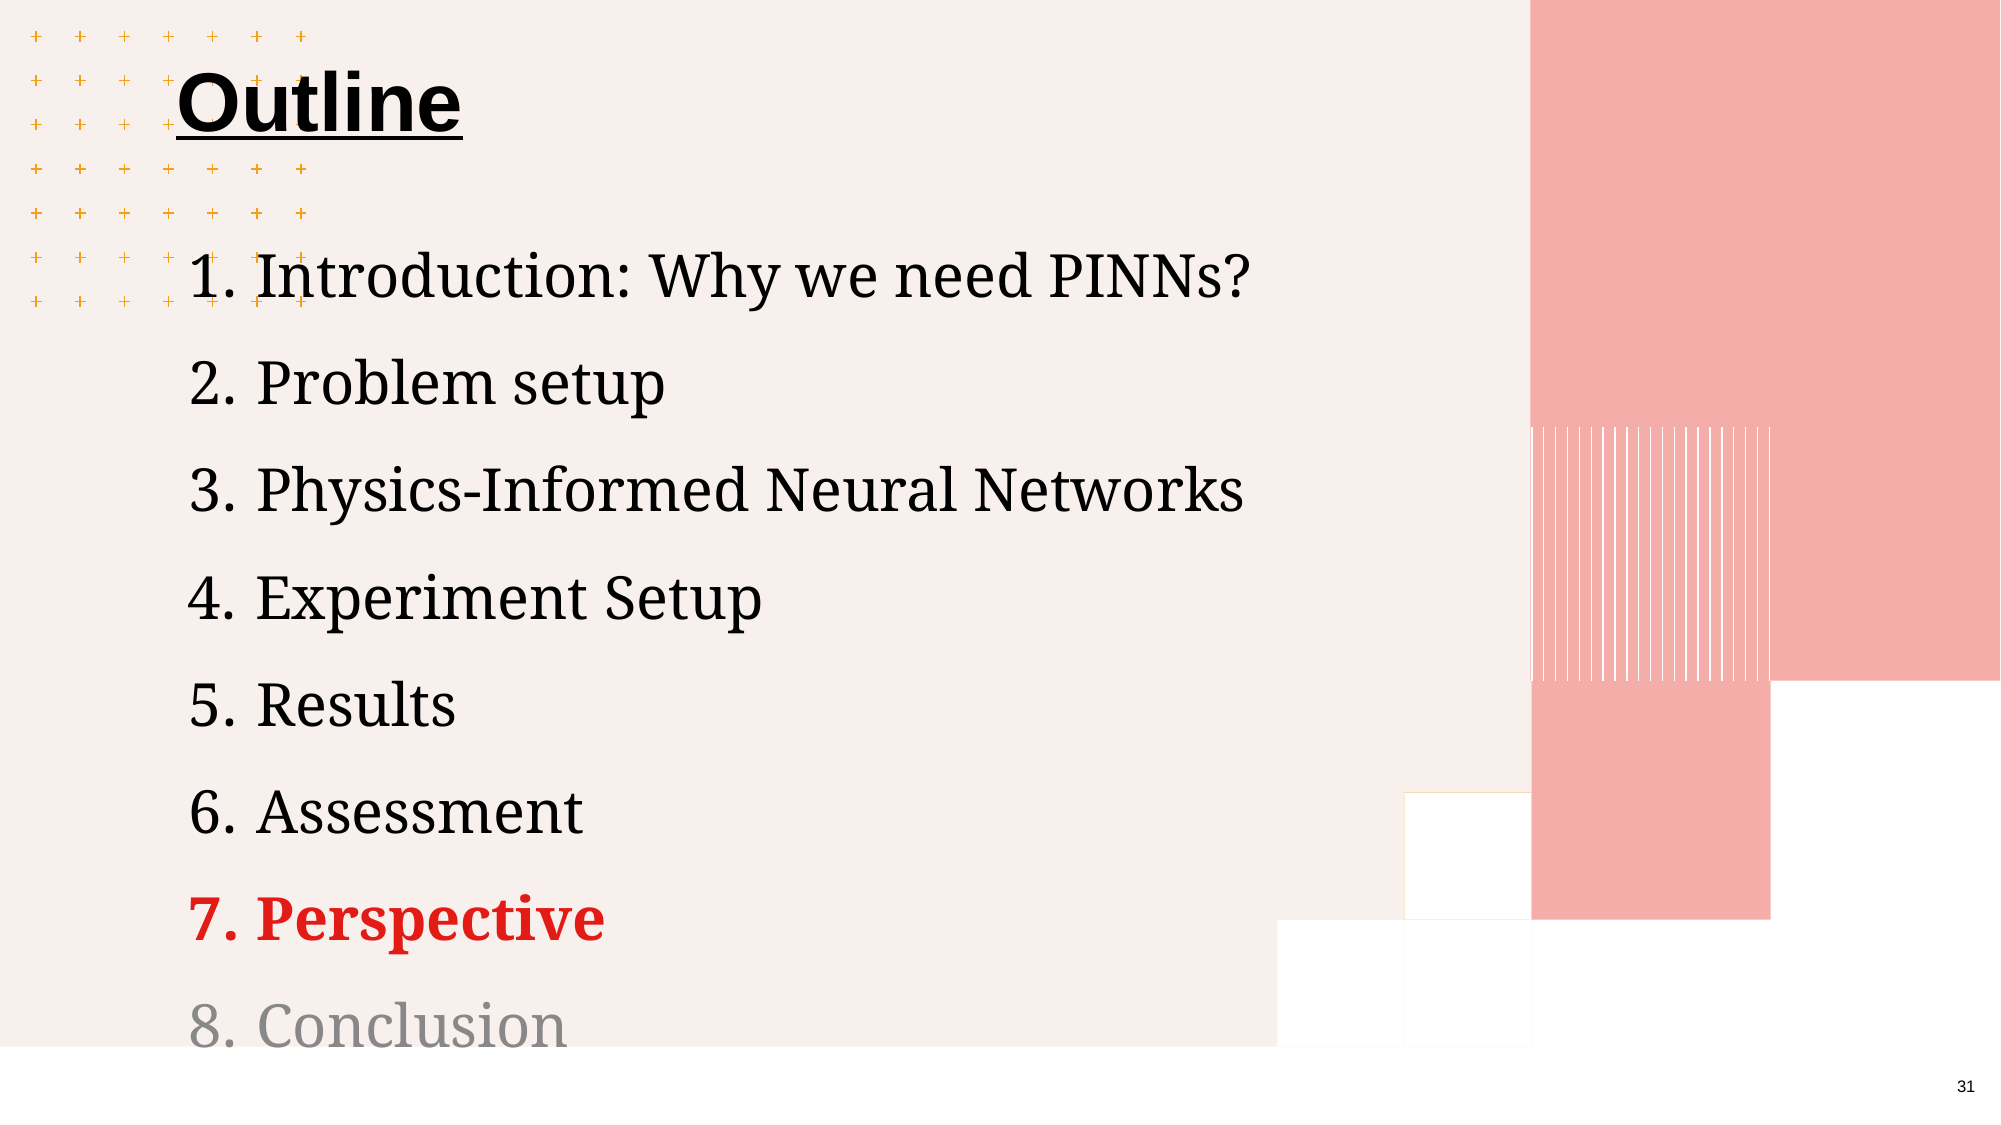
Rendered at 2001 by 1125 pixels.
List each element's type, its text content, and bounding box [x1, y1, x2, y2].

title Outline [161, 0, 1167, 157]
list Introduction: Why we need PINNs? Problem setup Physics-Informed Neural Networks Experiment Setup Results Assessment Perspective Conclusion [166, 195, 1892, 299]
slide_number ‹#› [1531, 1065, 1982, 1106]
